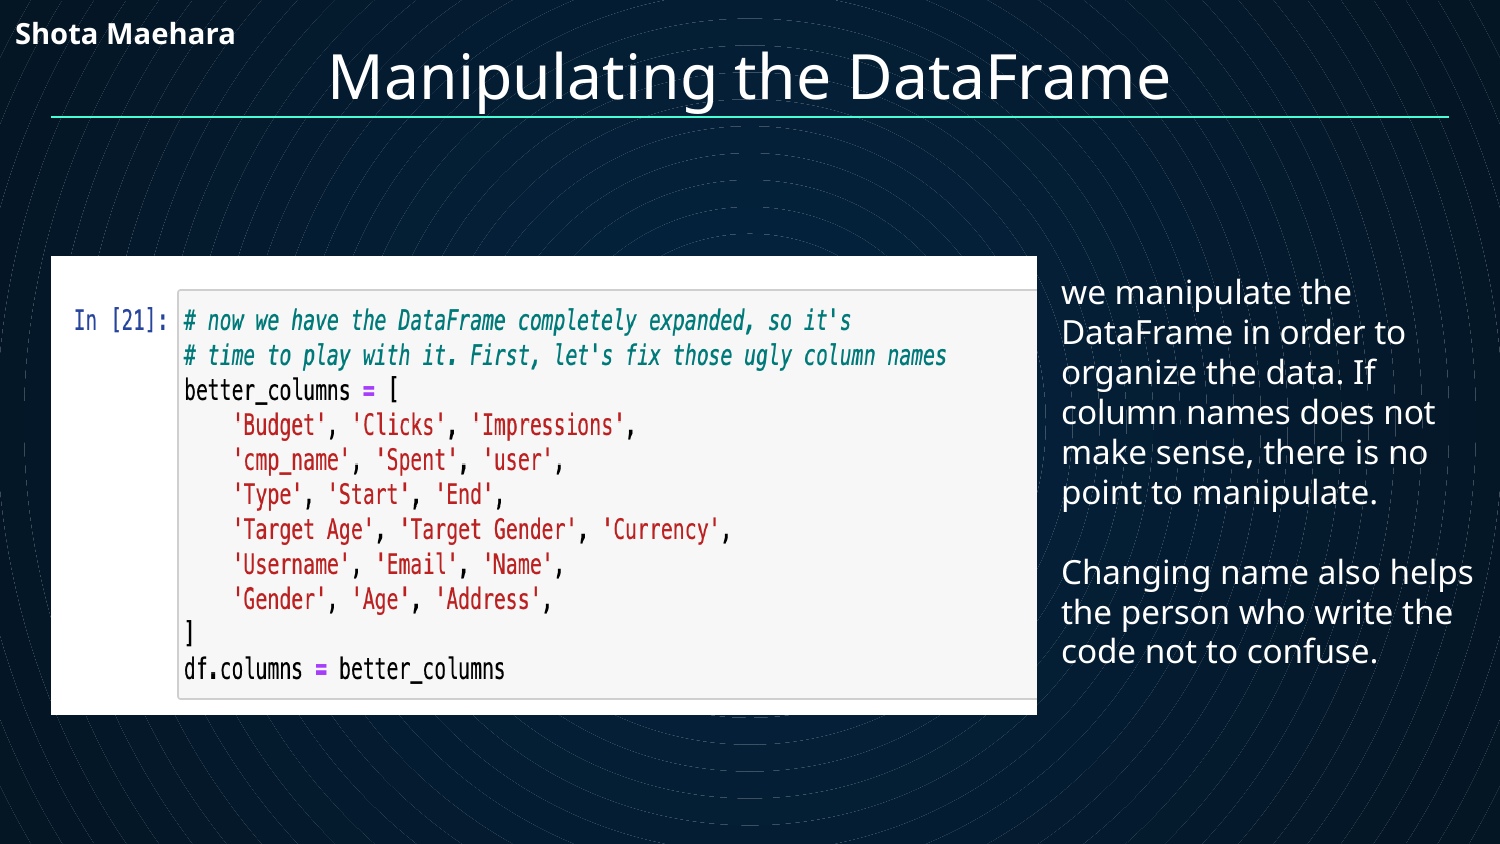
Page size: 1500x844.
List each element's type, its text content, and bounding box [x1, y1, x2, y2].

title Manipulating the DataFrame [51, 27, 1449, 116]
text_box Shota Maehara [0, 0, 417, 103]
picture [50, 256, 1038, 715]
text_box we manipulate the DataFrame in order to organize the data. If column names does not make sense, there is no point to manipulate. Changing name also helps the person who write the code not to confuse. [1046, 256, 1500, 686]
text_box [1042, 586, 1456, 715]
